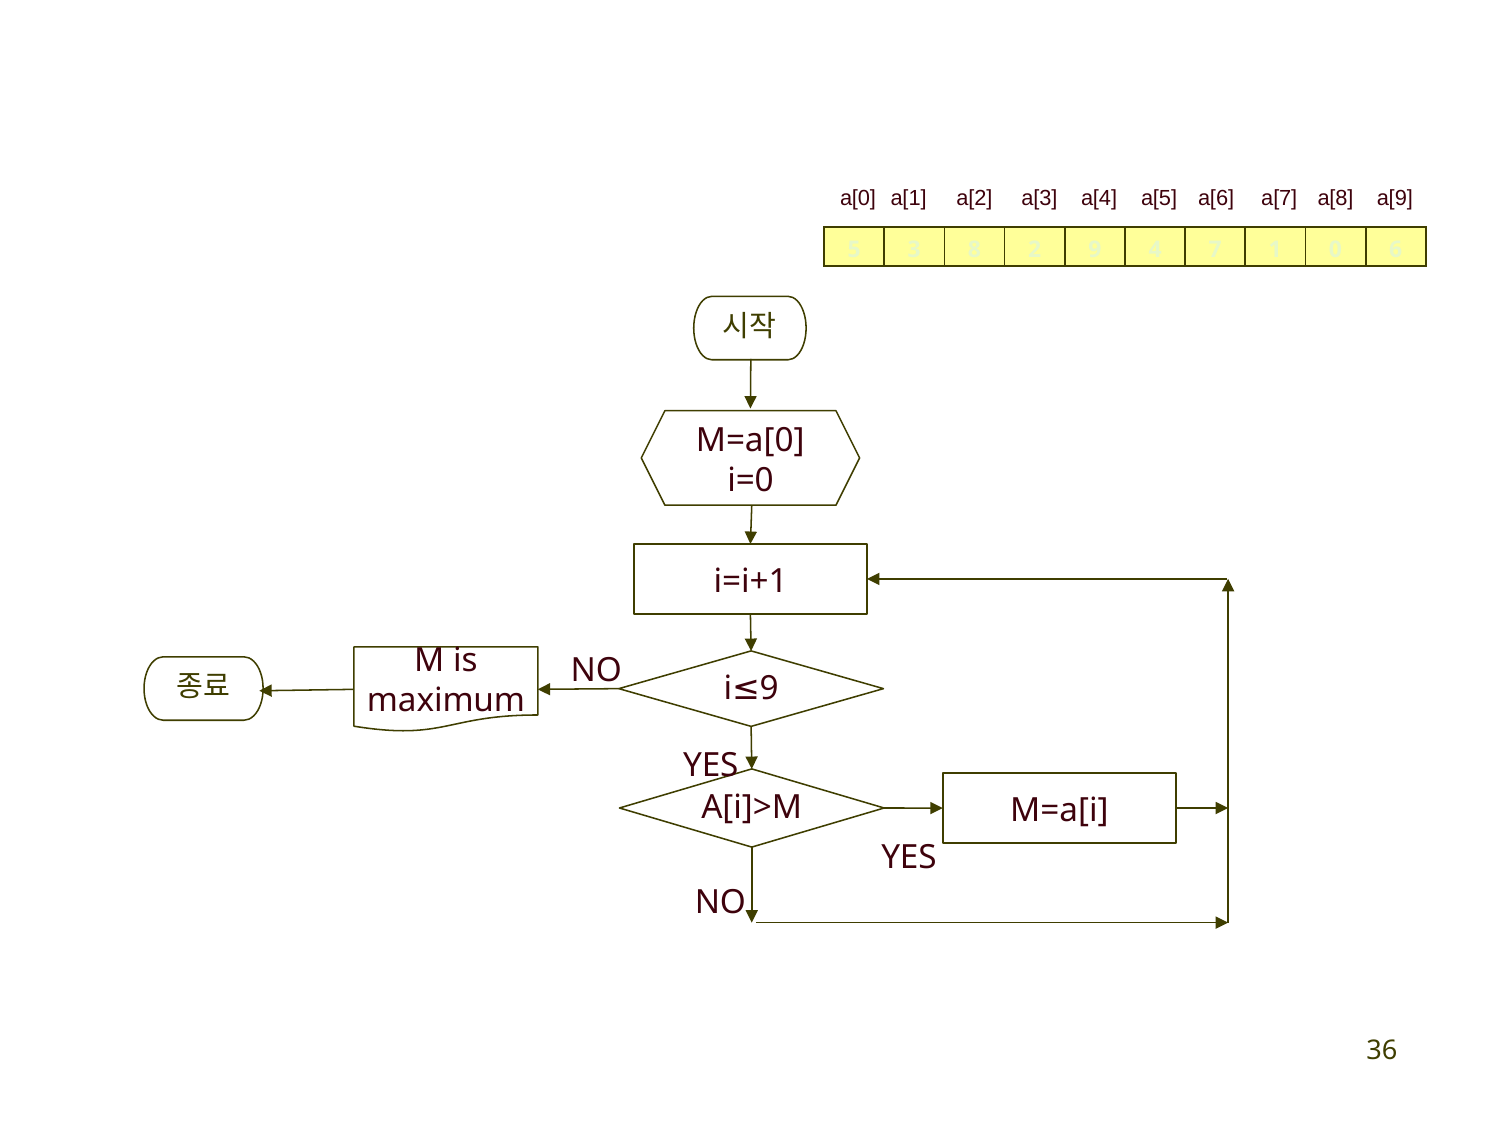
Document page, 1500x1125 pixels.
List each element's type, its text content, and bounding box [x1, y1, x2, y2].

text_box i≤9 [637, 651, 885, 727]
slide_number 36 [1099, 1024, 1413, 1101]
text_box NO [680, 852, 750, 927]
text_box NO [755, 852, 762, 922]
text_box YES [866, 808, 952, 883]
text_box a[5] [1126, 163, 1183, 218]
table_header 7 [1186, 228, 1244, 265]
table_header 5 [825, 228, 883, 265]
text_box i=i+1 [633, 543, 868, 615]
table_header 4 [1126, 228, 1184, 265]
text_box a[8] [1302, 163, 1362, 218]
text_box a[6] [1183, 163, 1246, 218]
table_header 3 [885, 228, 944, 265]
text_box YES [668, 716, 754, 791]
text_box a[3] [1006, 163, 1066, 218]
table_header 1 [1246, 228, 1305, 265]
text_box A[i]>M [618, 769, 884, 848]
text_box NO [555, 620, 637, 696]
text_box a[7] [1246, 163, 1302, 218]
text_box a[0] [825, 163, 875, 218]
text_box a[9] [1362, 163, 1428, 218]
text_box M=a[0] i=0 [641, 410, 860, 506]
text_box M=a[i] [942, 772, 1177, 844]
text_box a[2] [941, 163, 1006, 218]
table_header 0 [1306, 228, 1365, 265]
table_header 2 [1005, 228, 1064, 265]
text_box 종료 [143, 656, 264, 722]
table_header 8 [945, 228, 1004, 265]
table_cell O(n3) [555, 690, 617, 695]
text_box M is maximum [353, 646, 539, 732]
table_header 6 [1367, 228, 1425, 265]
text_box a[4] [1066, 163, 1126, 218]
table_header 9 [1066, 228, 1124, 265]
text_box 시작 [692, 295, 807, 361]
text_box a[1] [875, 163, 941, 218]
